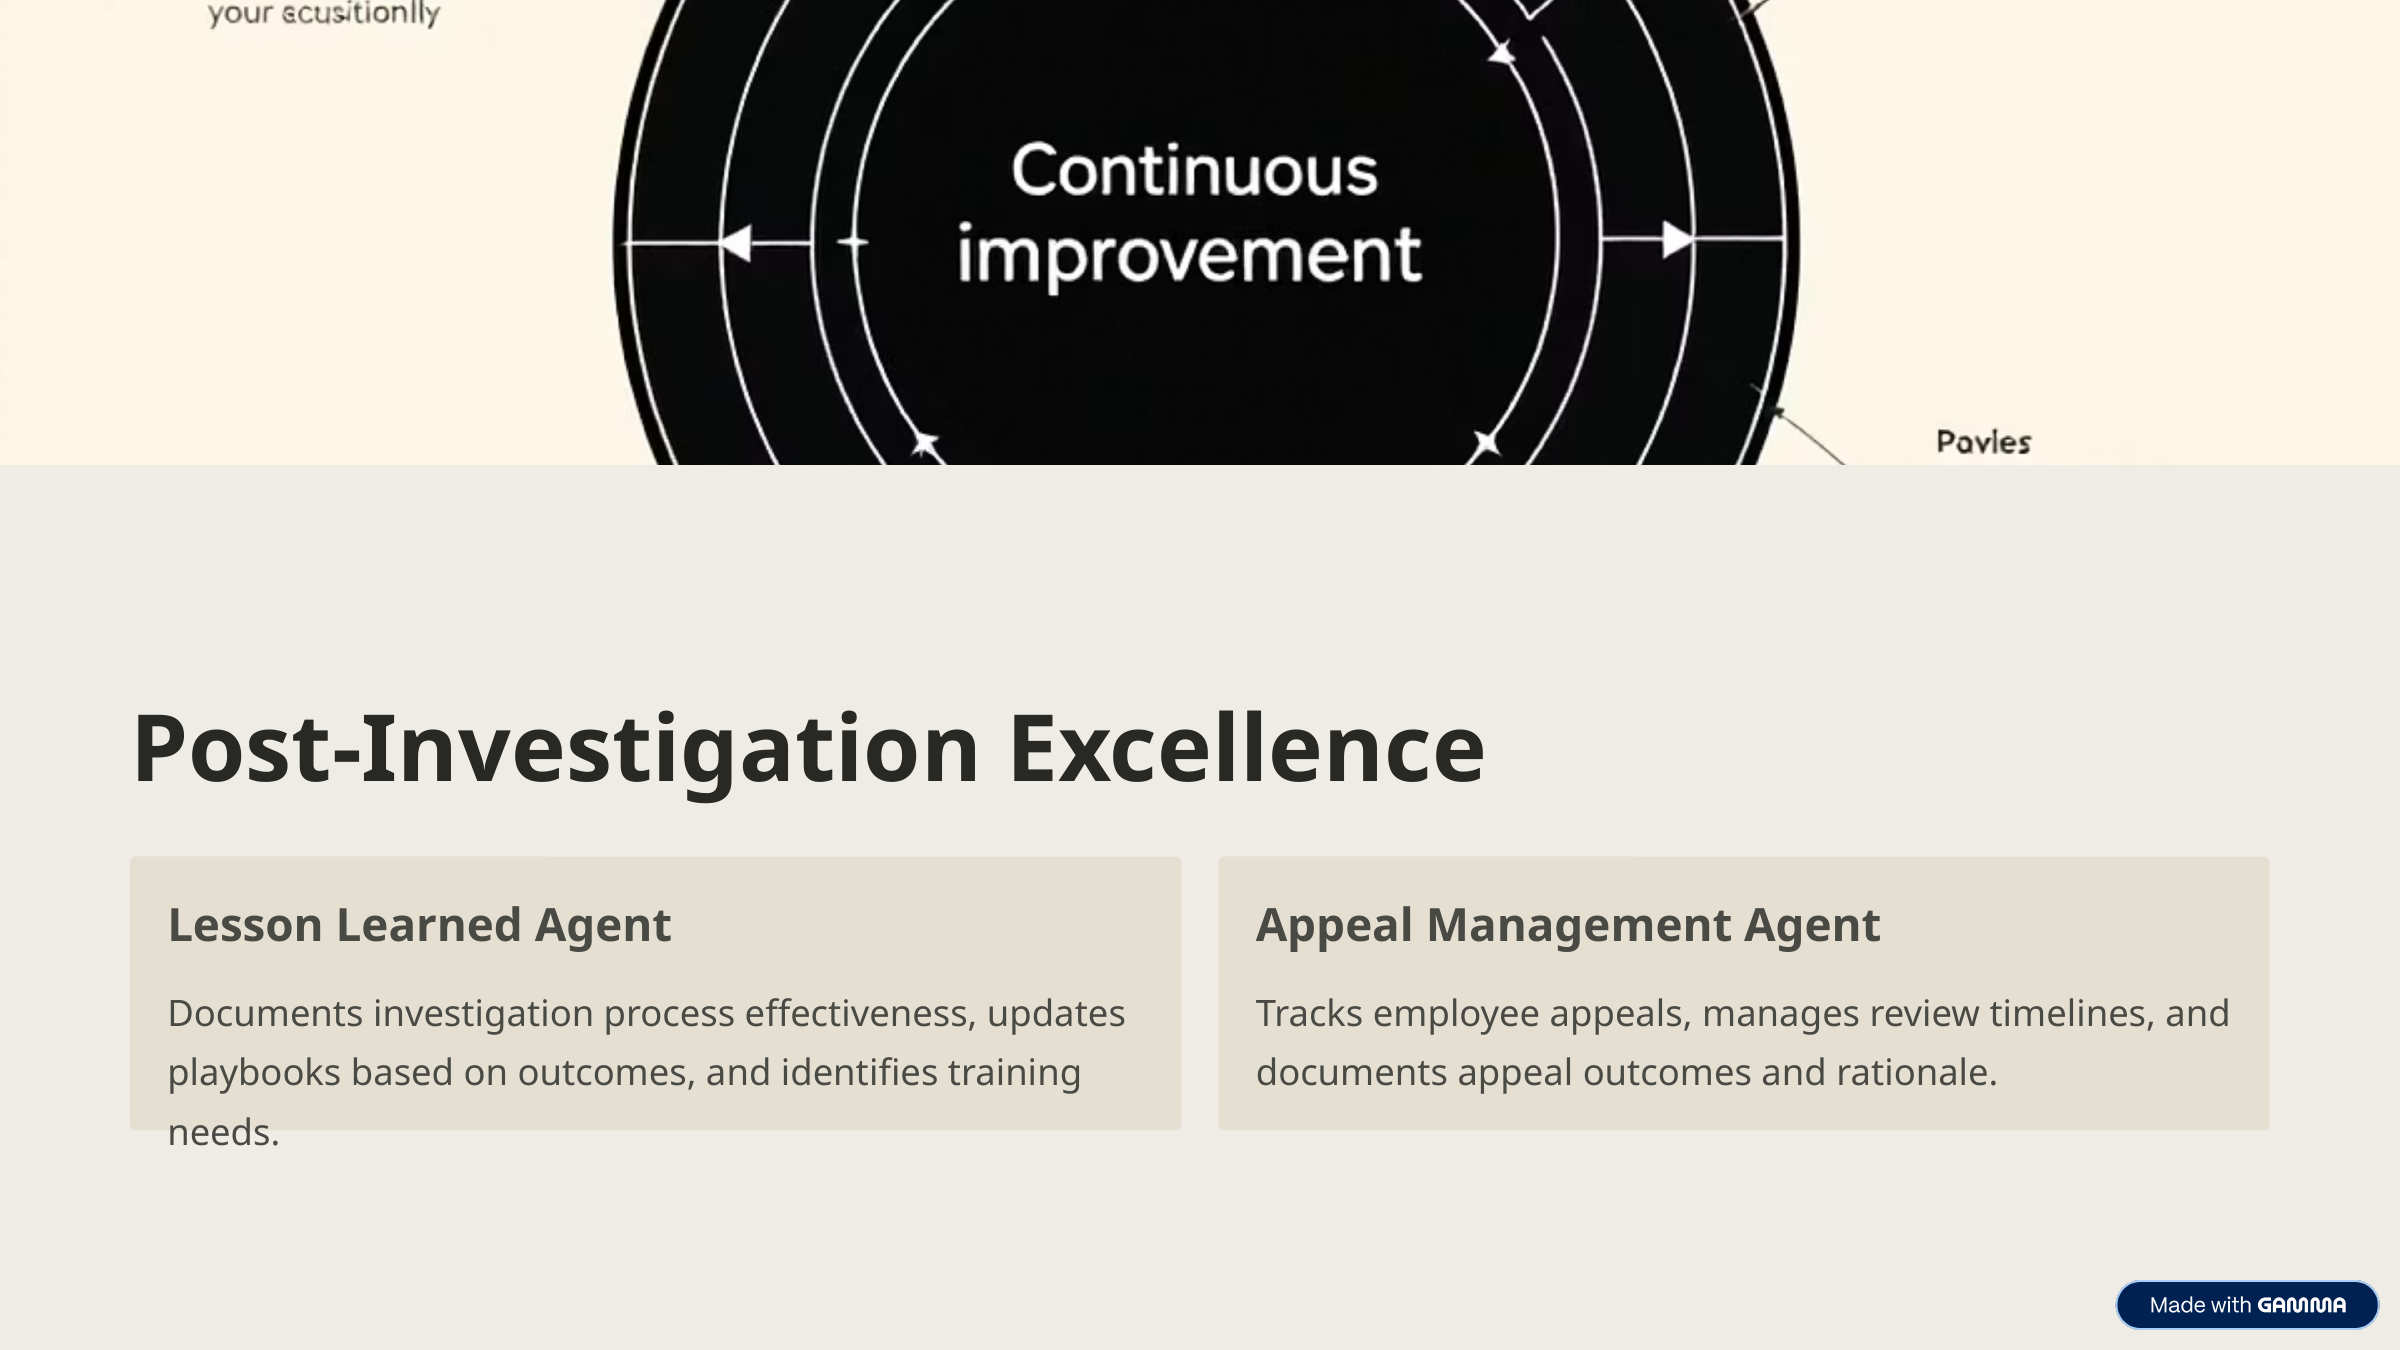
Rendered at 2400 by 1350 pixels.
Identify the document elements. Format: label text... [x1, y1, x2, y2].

picture [0, 0, 2400, 466]
text_box Post-Investigation Excellence [130, 684, 1354, 801]
text_box Tracks employee appeals, manages review timelines, and documents appeal outcomes and rationale. [1255, 974, 2233, 1094]
text_box [130, 856, 1182, 1131]
text_box Lesson Learned Agent [167, 893, 633, 952]
text_box Appeal Management Agent [1255, 893, 1823, 952]
text_box [1218, 856, 2270, 1131]
picture [2106, 1271, 2389, 1339]
text_box Documents investigation process effectiveness, updates playbooks based on outcomes, and identifies training needs. [167, 974, 1145, 1094]
